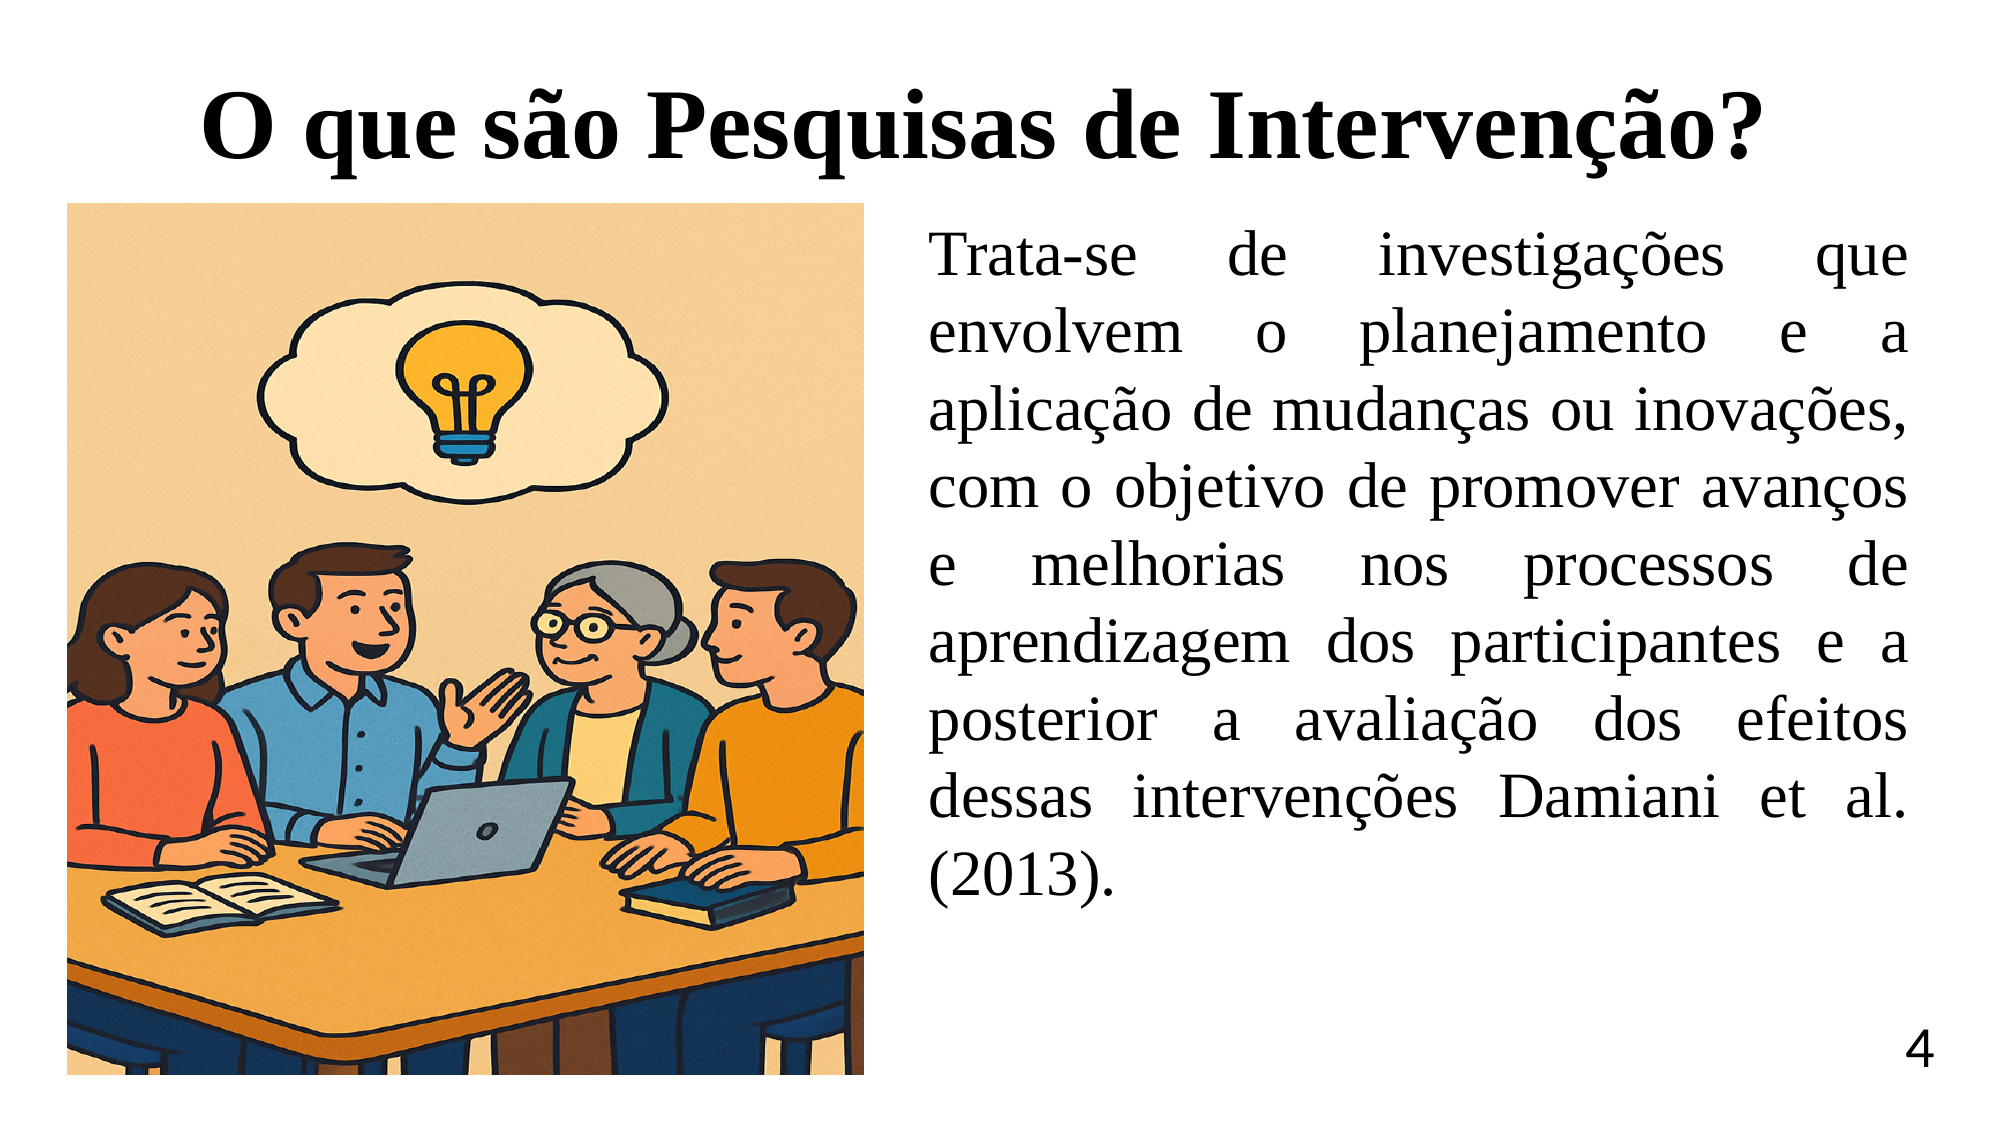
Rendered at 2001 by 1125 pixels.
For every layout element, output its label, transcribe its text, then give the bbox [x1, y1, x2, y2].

picture [66, 203, 865, 1076]
text_box O que são Pesquisas de Intervenção? [126, 40, 1843, 178]
text_box 4 [1890, 993, 1980, 1060]
text_box Trata-se de investigações que envolvem o planejamento e a aplicação de mudanças ou inovações, com o objetivo de promover avanços e melhorias nos processos de aprendizagem dos participantes e a posterior a avaliação dos efeitos dessas intervenções Damiani et al. (2013). [913, 203, 1925, 916]
